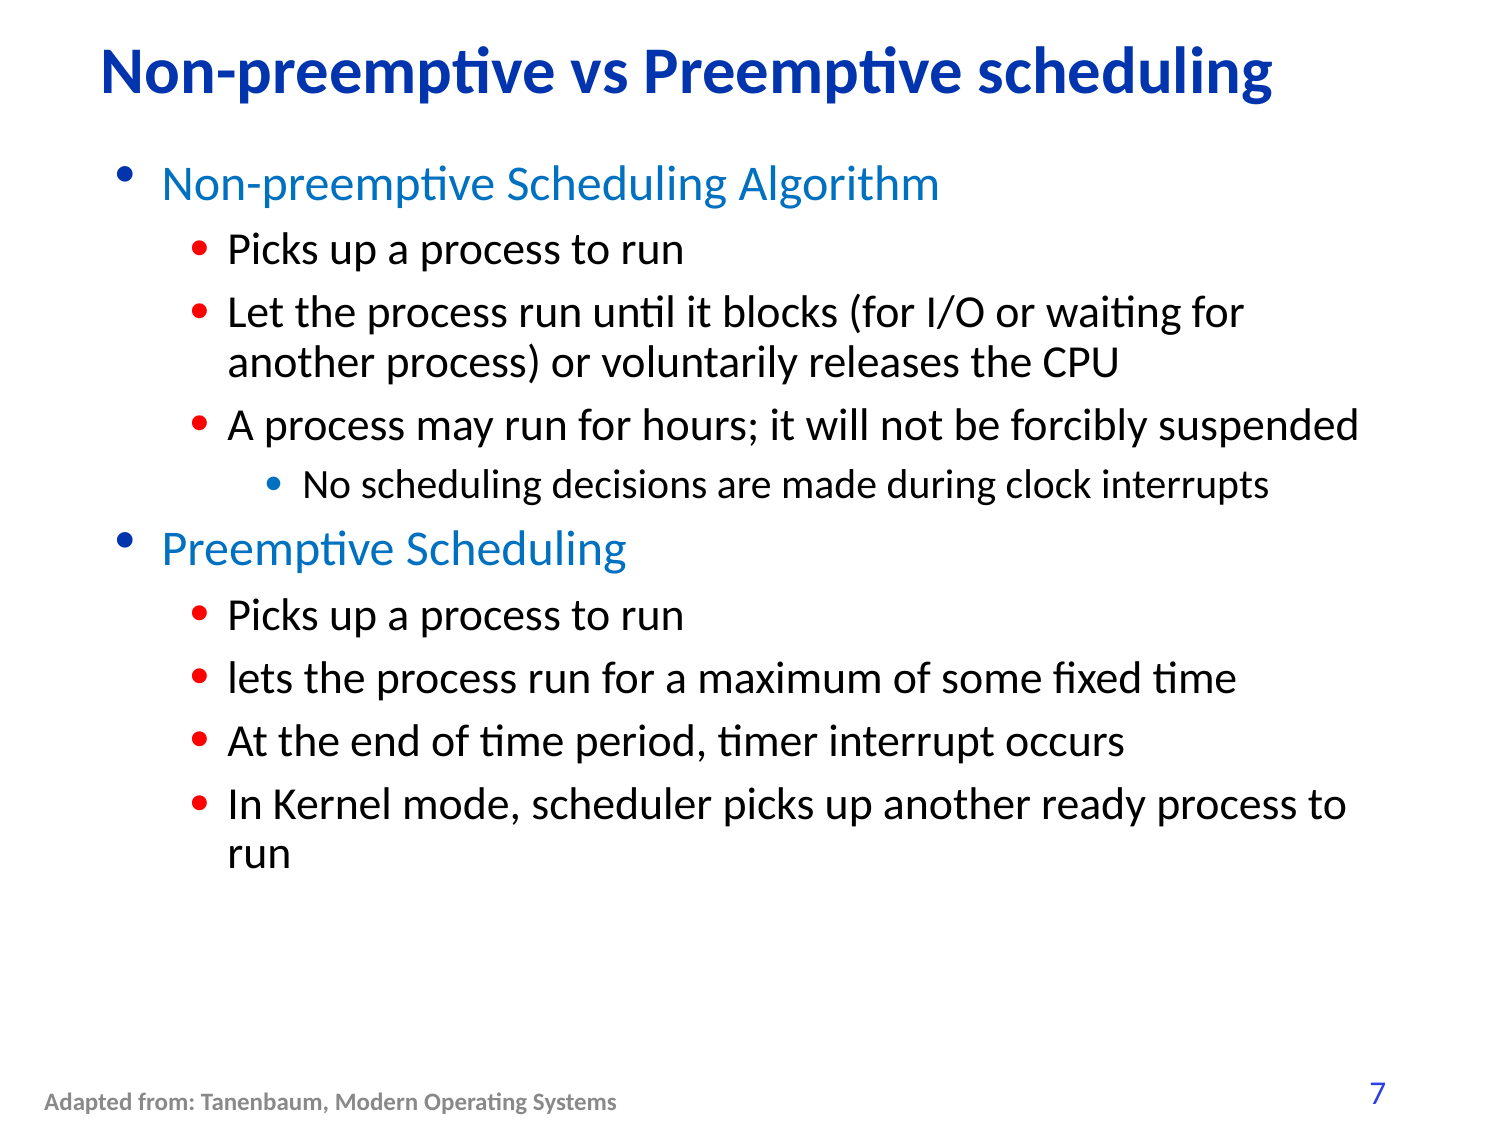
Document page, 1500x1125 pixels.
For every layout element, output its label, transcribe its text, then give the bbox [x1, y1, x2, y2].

title Non-preemptive vs Preemptive scheduling [85, 28, 1400, 117]
list Non-preemptive Scheduling Algorithm Picks up a process to run Let the process run until it blocks (for I/O or waiting for another process) or voluntarily releases the CPU A process may run for hours; it will not be forcibly suspended No scheduling decisions are made during clock interrupts Preemptive Scheduling Picks up a process to run lets the process run for a maximum of some fixed time At the end of time period, timer interrupt occurs In Kernel mode, scheduler picks up another ready process to run [99, 149, 1400, 988]
text_box Adapted from: Tanenbaum, Modern Operating Systems [29, 1082, 668, 1120]
